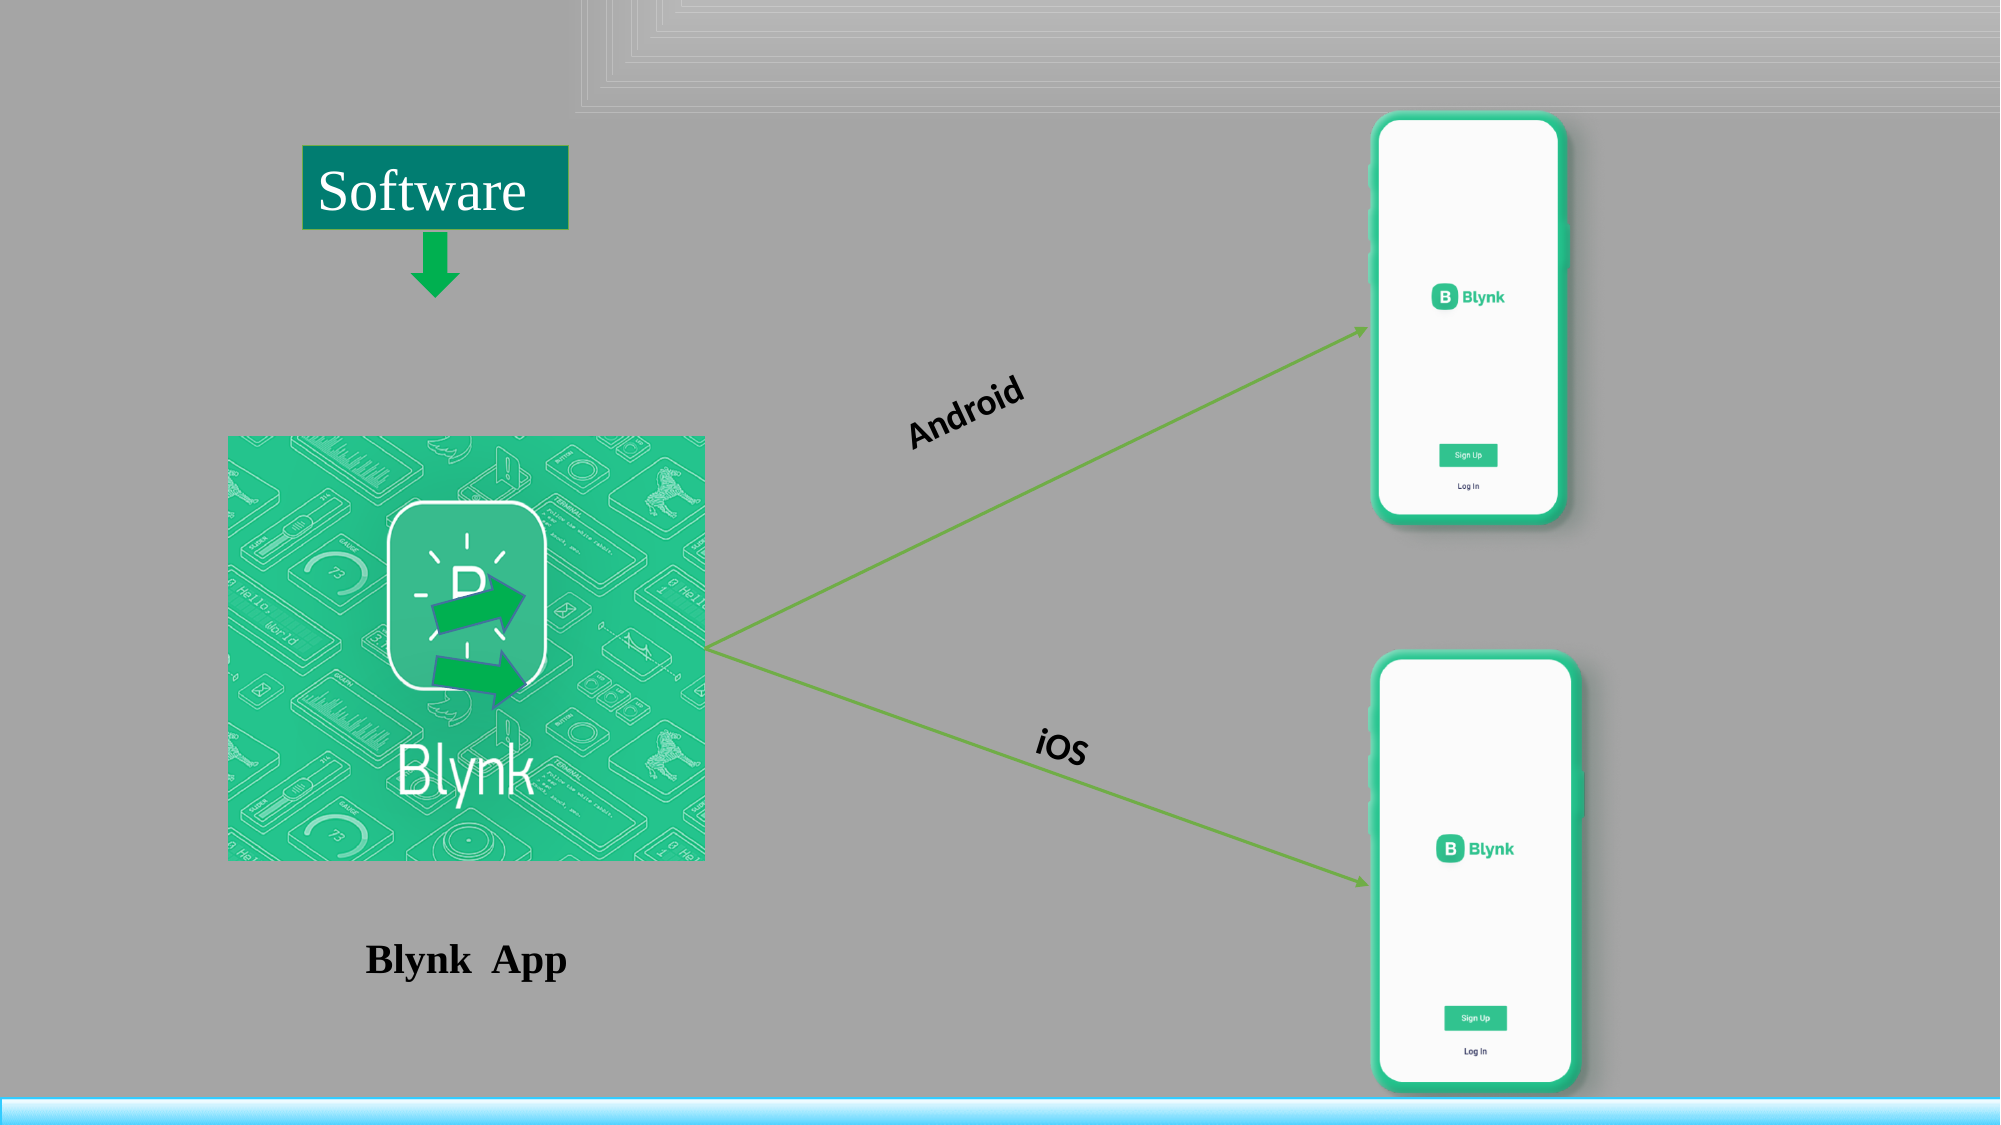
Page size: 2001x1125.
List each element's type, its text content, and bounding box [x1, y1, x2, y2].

picture [1367, 99, 1608, 555]
picture [0, 637, 2000, 1125]
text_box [704, 327, 1369, 648]
text_box Blynk App [161, 924, 765, 990]
text_box Software [302, 145, 569, 230]
picture [228, 436, 704, 861]
text_box [410, 232, 460, 298]
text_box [704, 648, 1369, 886]
